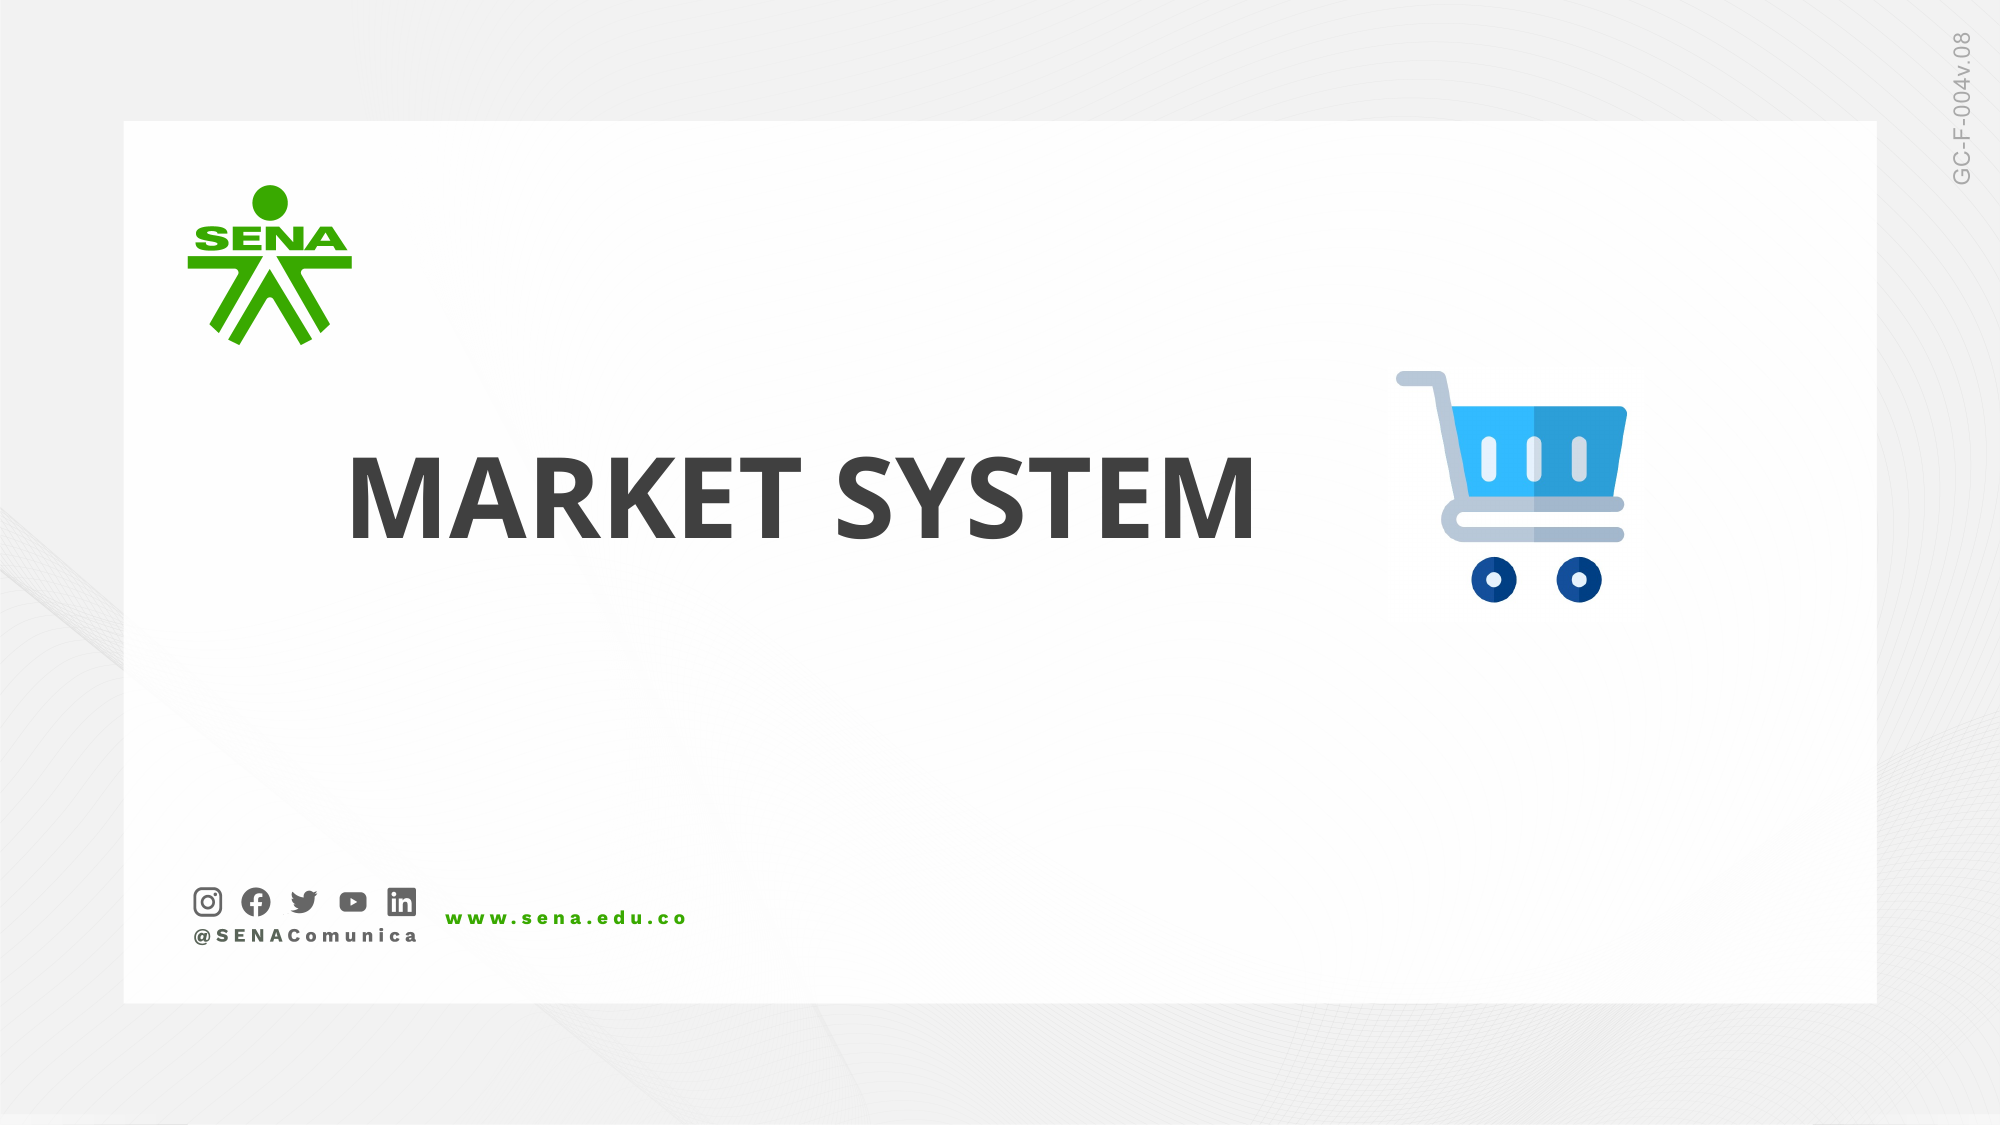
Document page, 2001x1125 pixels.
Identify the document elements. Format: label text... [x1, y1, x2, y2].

picture [0, 0, 2000, 1125]
text_box MARKET SYSTEM [328, 418, 1387, 569]
